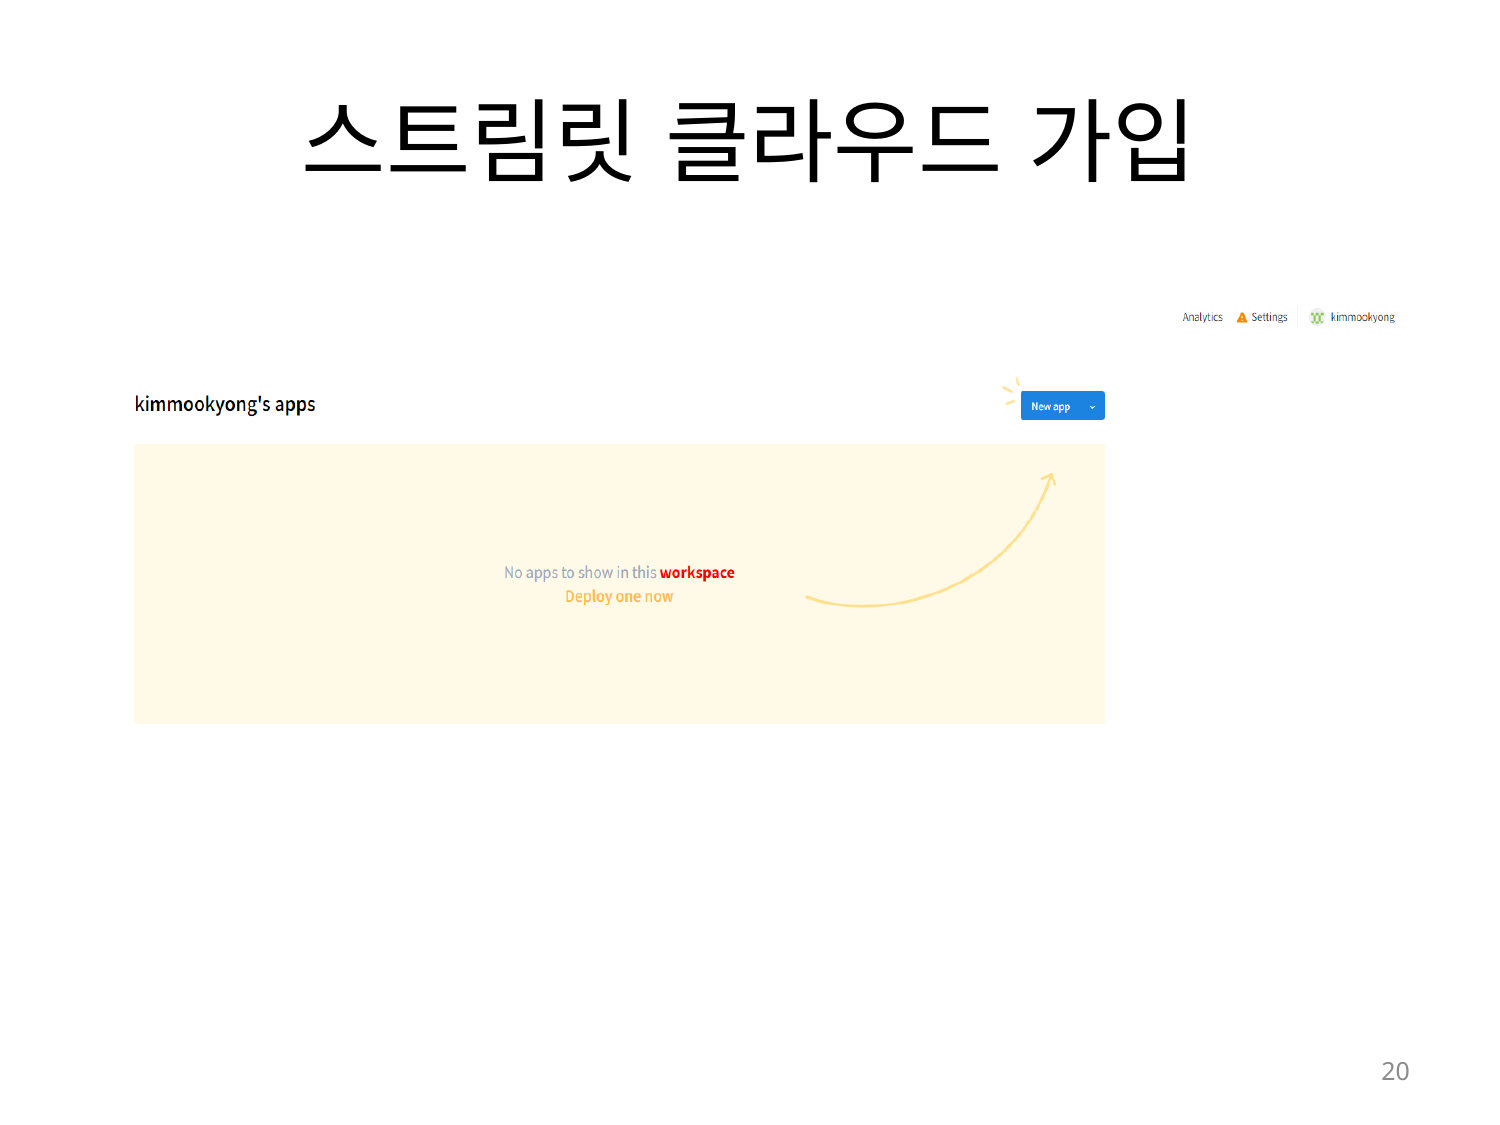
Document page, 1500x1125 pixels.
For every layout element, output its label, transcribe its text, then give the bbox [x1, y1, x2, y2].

title 스트림릿 클라우드 가입 [75, 45, 1425, 233]
slide_number 20 [1074, 1042, 1425, 1103]
picture [89, 302, 1400, 740]
